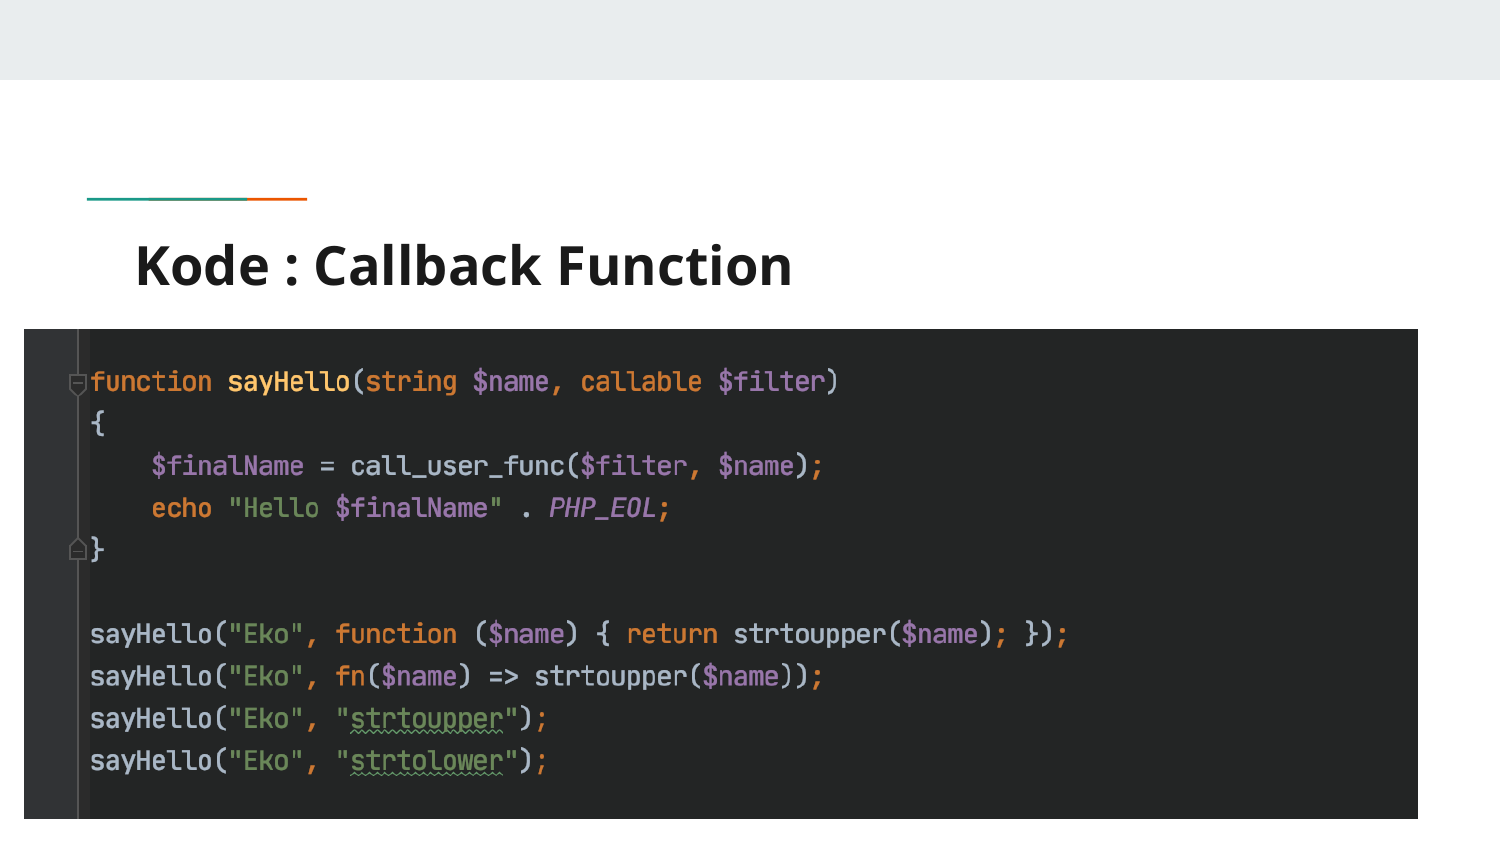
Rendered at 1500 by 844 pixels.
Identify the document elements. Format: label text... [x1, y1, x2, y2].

picture [24, 328, 1418, 819]
title Kode : Callback Function [119, 216, 1381, 305]
